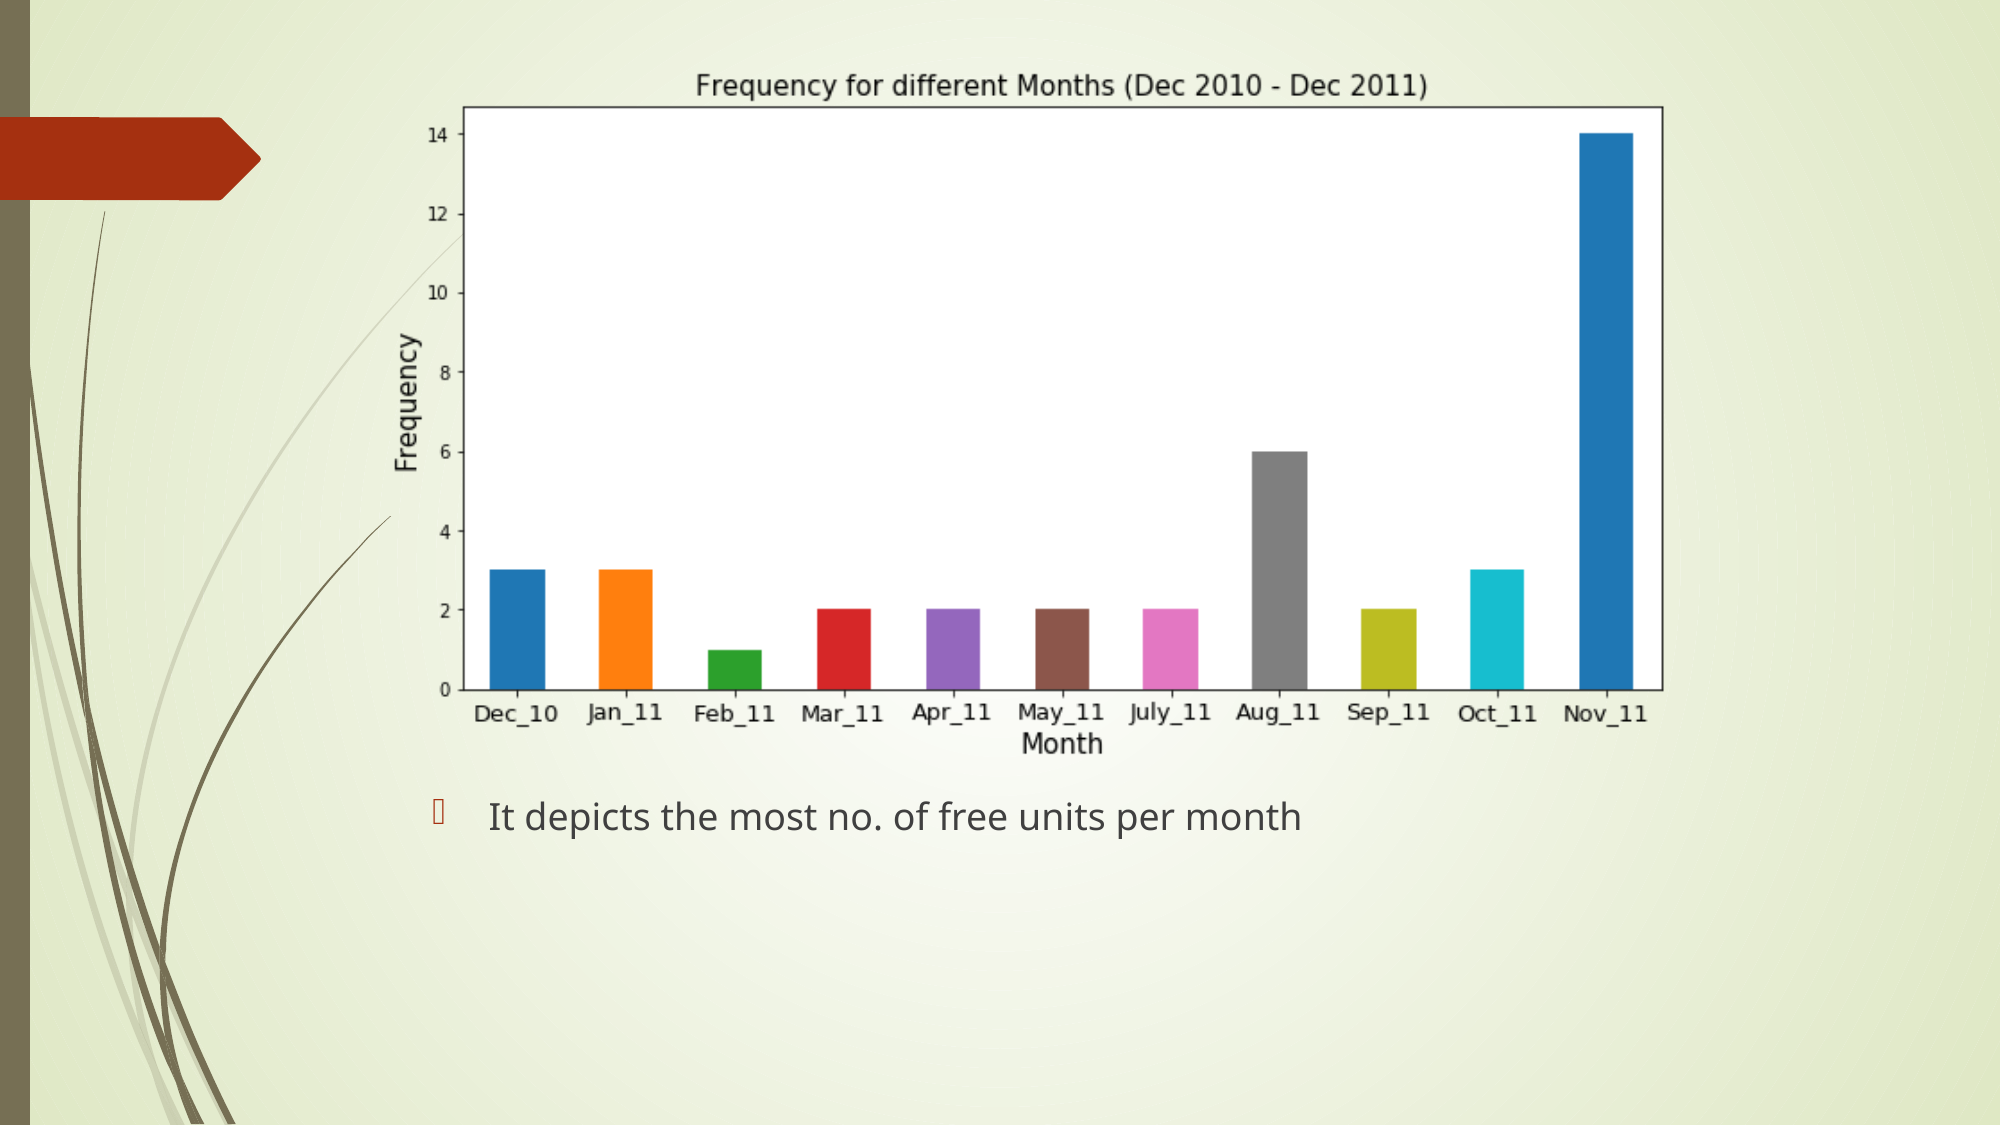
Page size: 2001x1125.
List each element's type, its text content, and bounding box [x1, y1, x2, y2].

picture [381, 61, 1680, 772]
list It depicts the most no. of free units per month [424, 785, 1888, 971]
